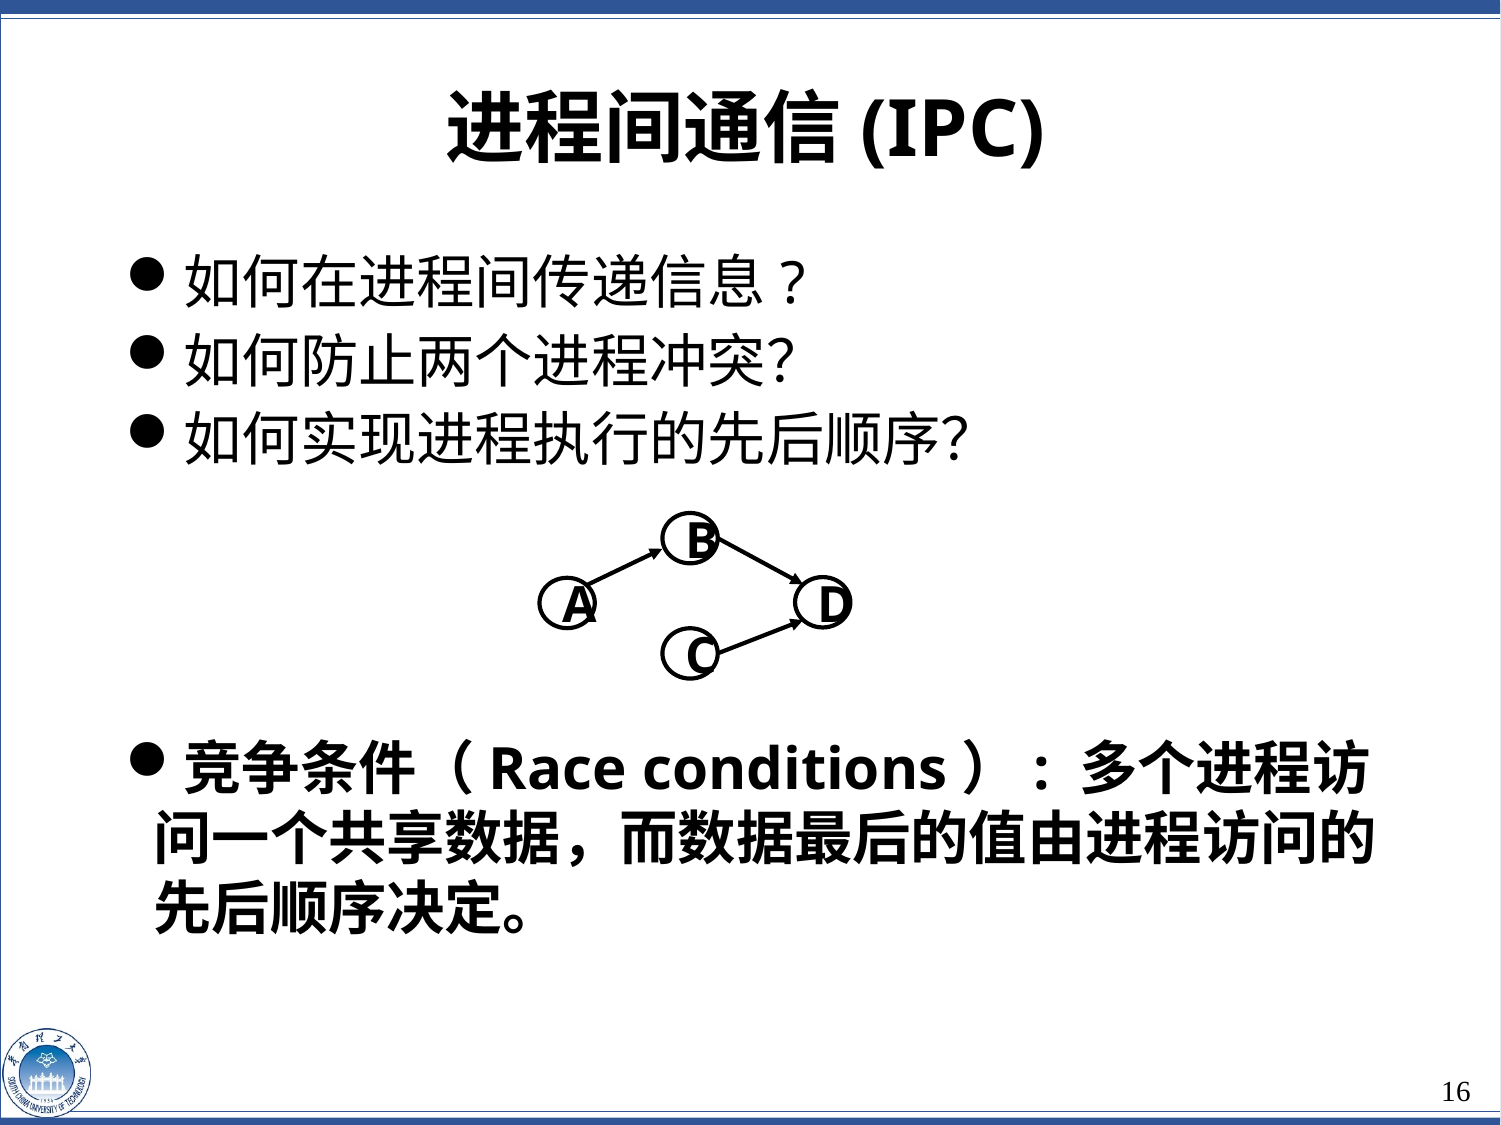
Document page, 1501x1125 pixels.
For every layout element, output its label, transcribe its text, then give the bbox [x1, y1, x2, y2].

picture [2, 1028, 91, 1117]
list 如何在进程间传递信息? 如何防止两个进程冲突？ 如何实现进程执行的先后顺序？ 竞争条件（Race conditions）: 多个进程访问一个共享数据，而数据最后的值由进程访问的先后顺序决定。 [110, 245, 1393, 1049]
text_box 16 [1404, 1064, 1486, 1125]
title 进程间通信(IPC) [98, 22, 1393, 240]
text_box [539, 512, 851, 679]
